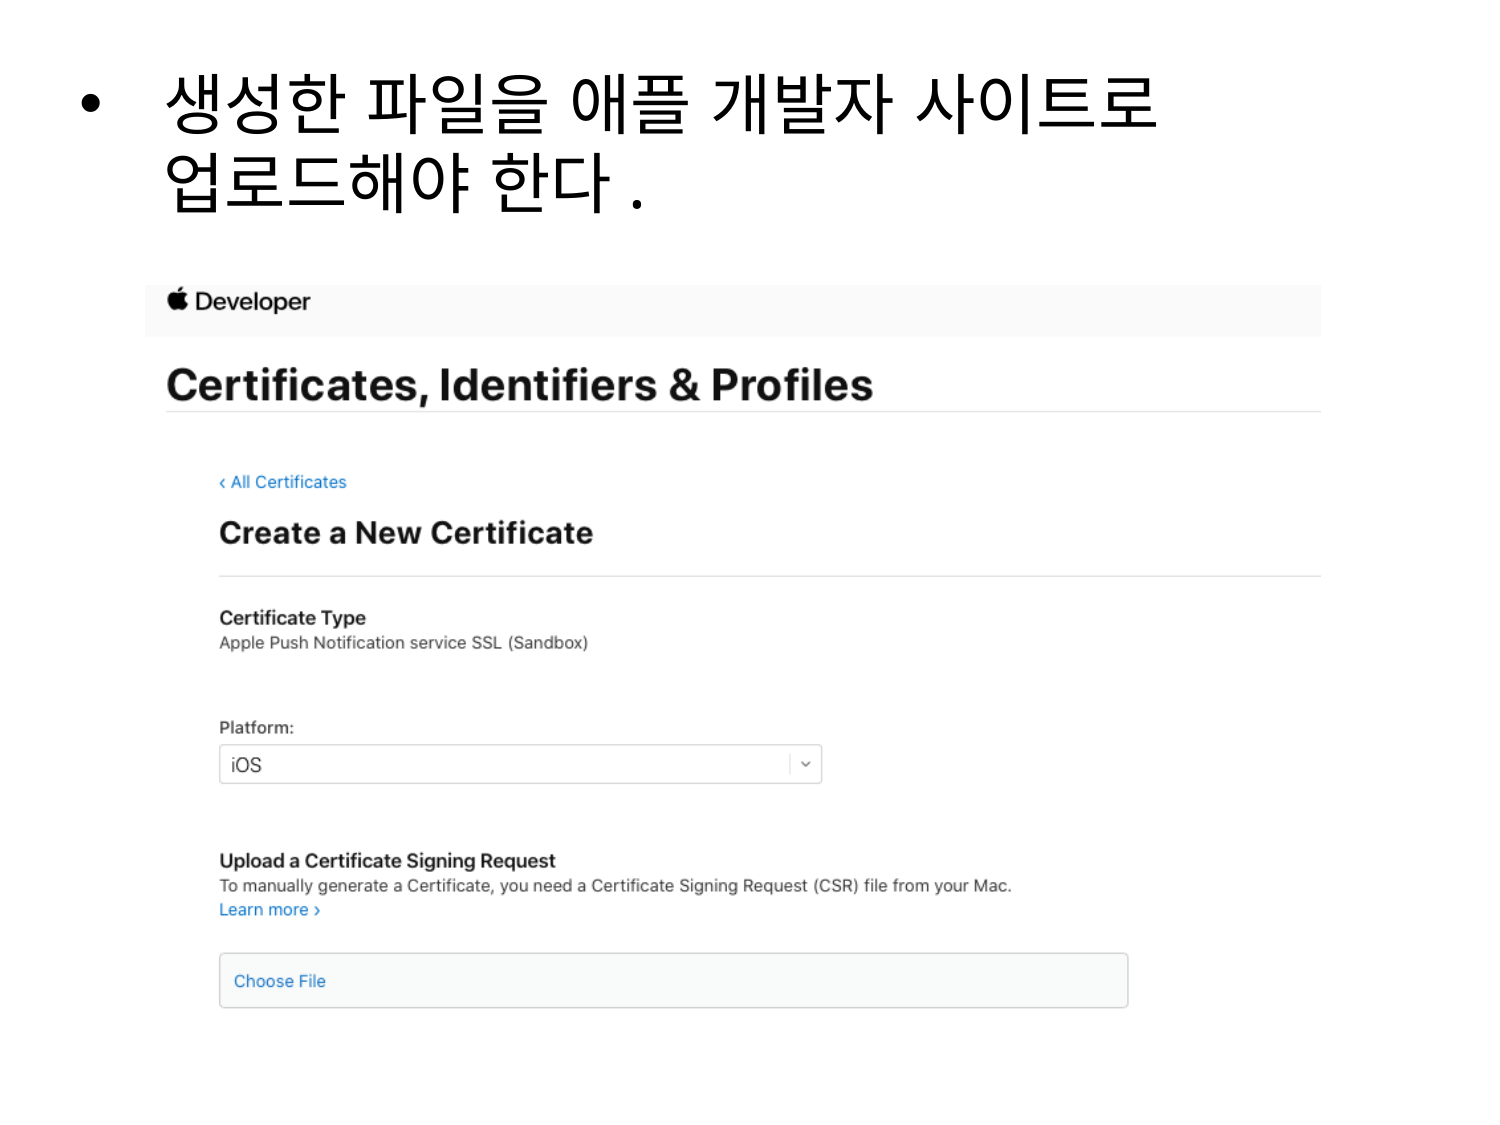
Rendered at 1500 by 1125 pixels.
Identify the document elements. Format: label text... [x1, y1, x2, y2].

picture [145, 285, 1321, 1043]
subtitle 생성한 파일을 애플 개발자 사이트로 업로드해야 한다. [64, 54, 1451, 1085]
